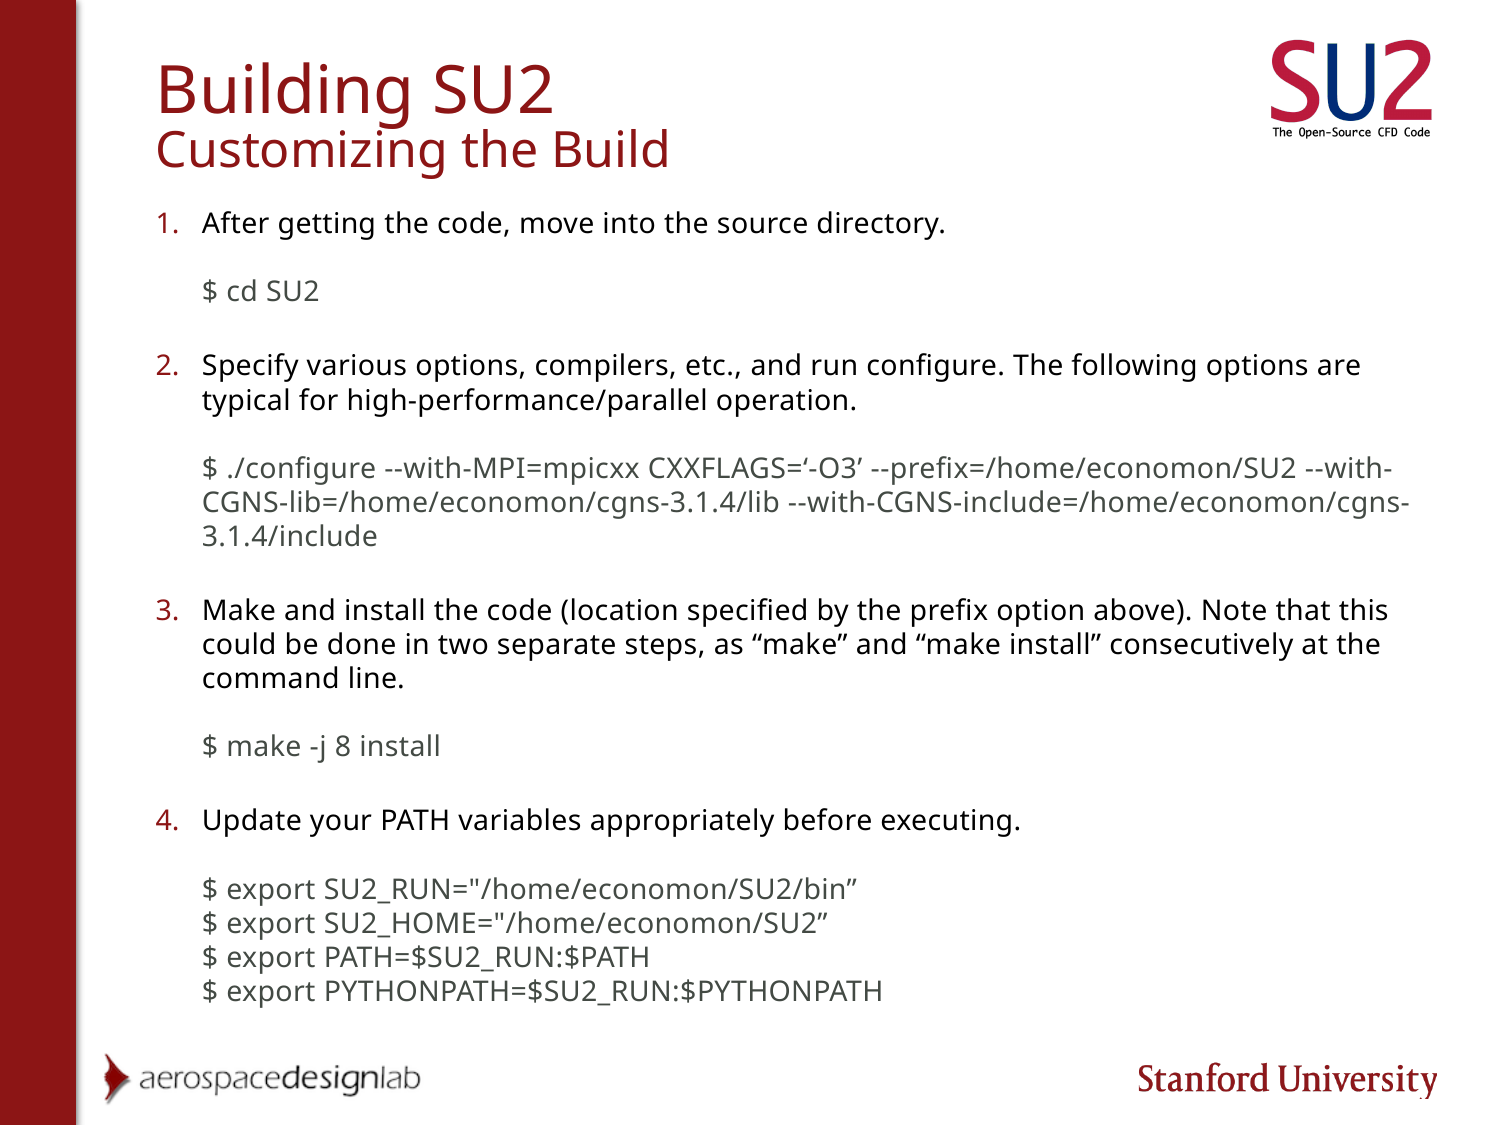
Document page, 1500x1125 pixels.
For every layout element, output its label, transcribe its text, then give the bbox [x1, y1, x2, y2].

picture [99, 1052, 425, 1106]
picture [1268, 37, 1437, 140]
list After getting the code, move into the source directory. $ cd SU2 Specify various options, compilers, etc., and run configure. The following options are typical for high-performance/parallel operation. $ ./configure --with-MPI=mpicxx CXXFLAGS=‘-O3’ --prefix=/home/economon/SU2 --with-CGNS-lib=/home/economon/cgns-3.1.4/lib --with-CGNS-include=/home/economon/cgns-3.1.4/include Make and install the code (location specified by the prefix option above). Note that this could be done in two separate steps, as “make” and “make install” consecutively at the command line. $ make -j 8 install Update your PATH variables appropriately before executing. $ export SU2_RUN="/home/economon/SU2/bin” $ export SU2_HOME="/home/economon/SU2” $ export PATH=$SU2_RUN:$PATH $ export PYTHONPATH=$SU2_RUN:$PYTHONPATH [155, 197, 1420, 1021]
title Building SU2 Customizing the Build [155, 78, 1420, 186]
